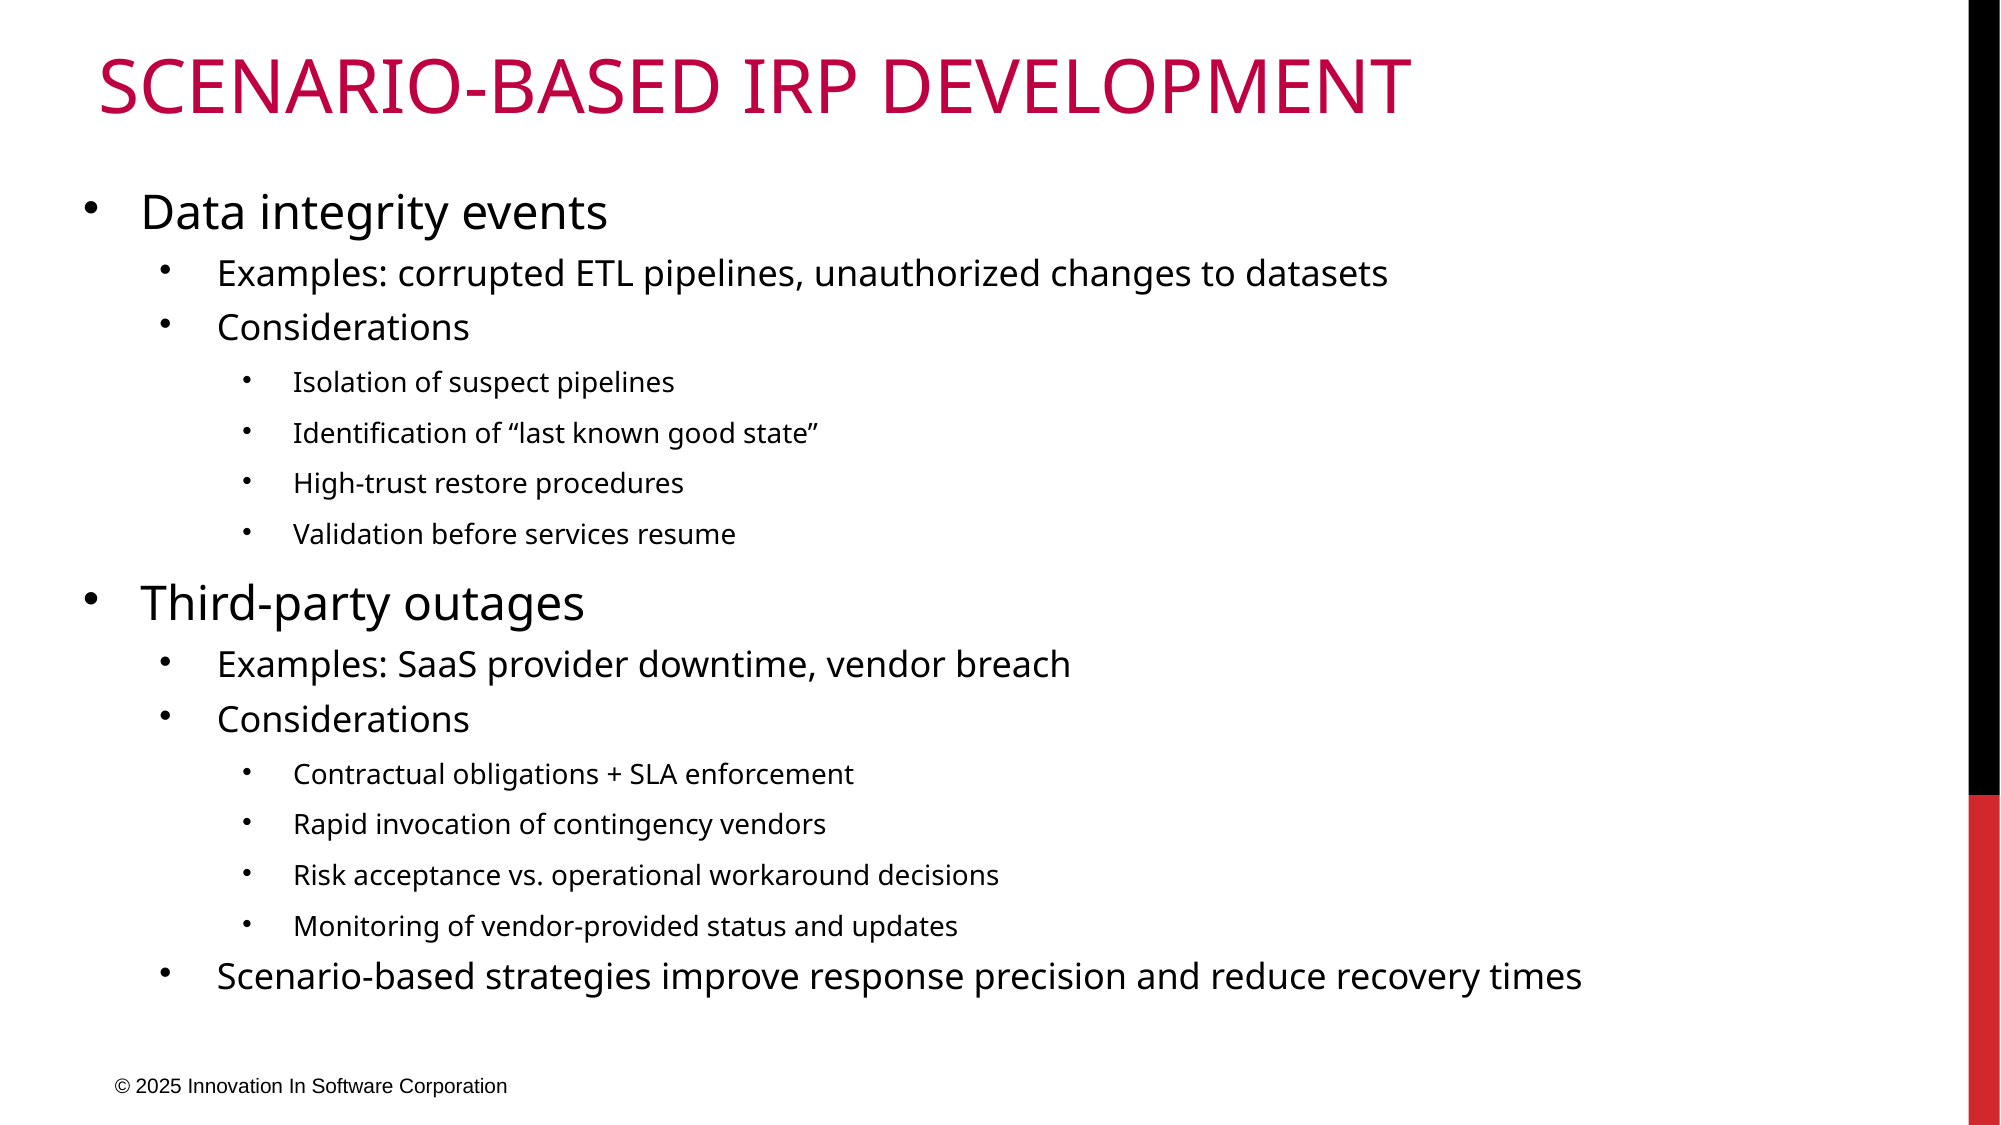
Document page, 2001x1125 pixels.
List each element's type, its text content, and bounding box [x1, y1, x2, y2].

list Data integrity events Examples: corrupted ETL pipelines, unauthorized changes to datasets Considerations Isolation of suspect pipelines Identification of “last known good state” High-trust restore procedures Validation before services resume Third-party outages Examples: SaaS provider downtime, vendor breach Considerations Contractual obligations + SLA enforcement Rapid invocation of contingency vendors Risk acceptance vs. operational workaround decisions Monitoring of vendor-provided status and updates Scenario-based strategies improve response precision and reduce recovery times [63, 181, 1761, 999]
footer © 2025 Innovation In Software Corporation [99, 1065, 850, 1112]
title Scenario-Based IRP Development [98, 0, 1770, 186]
